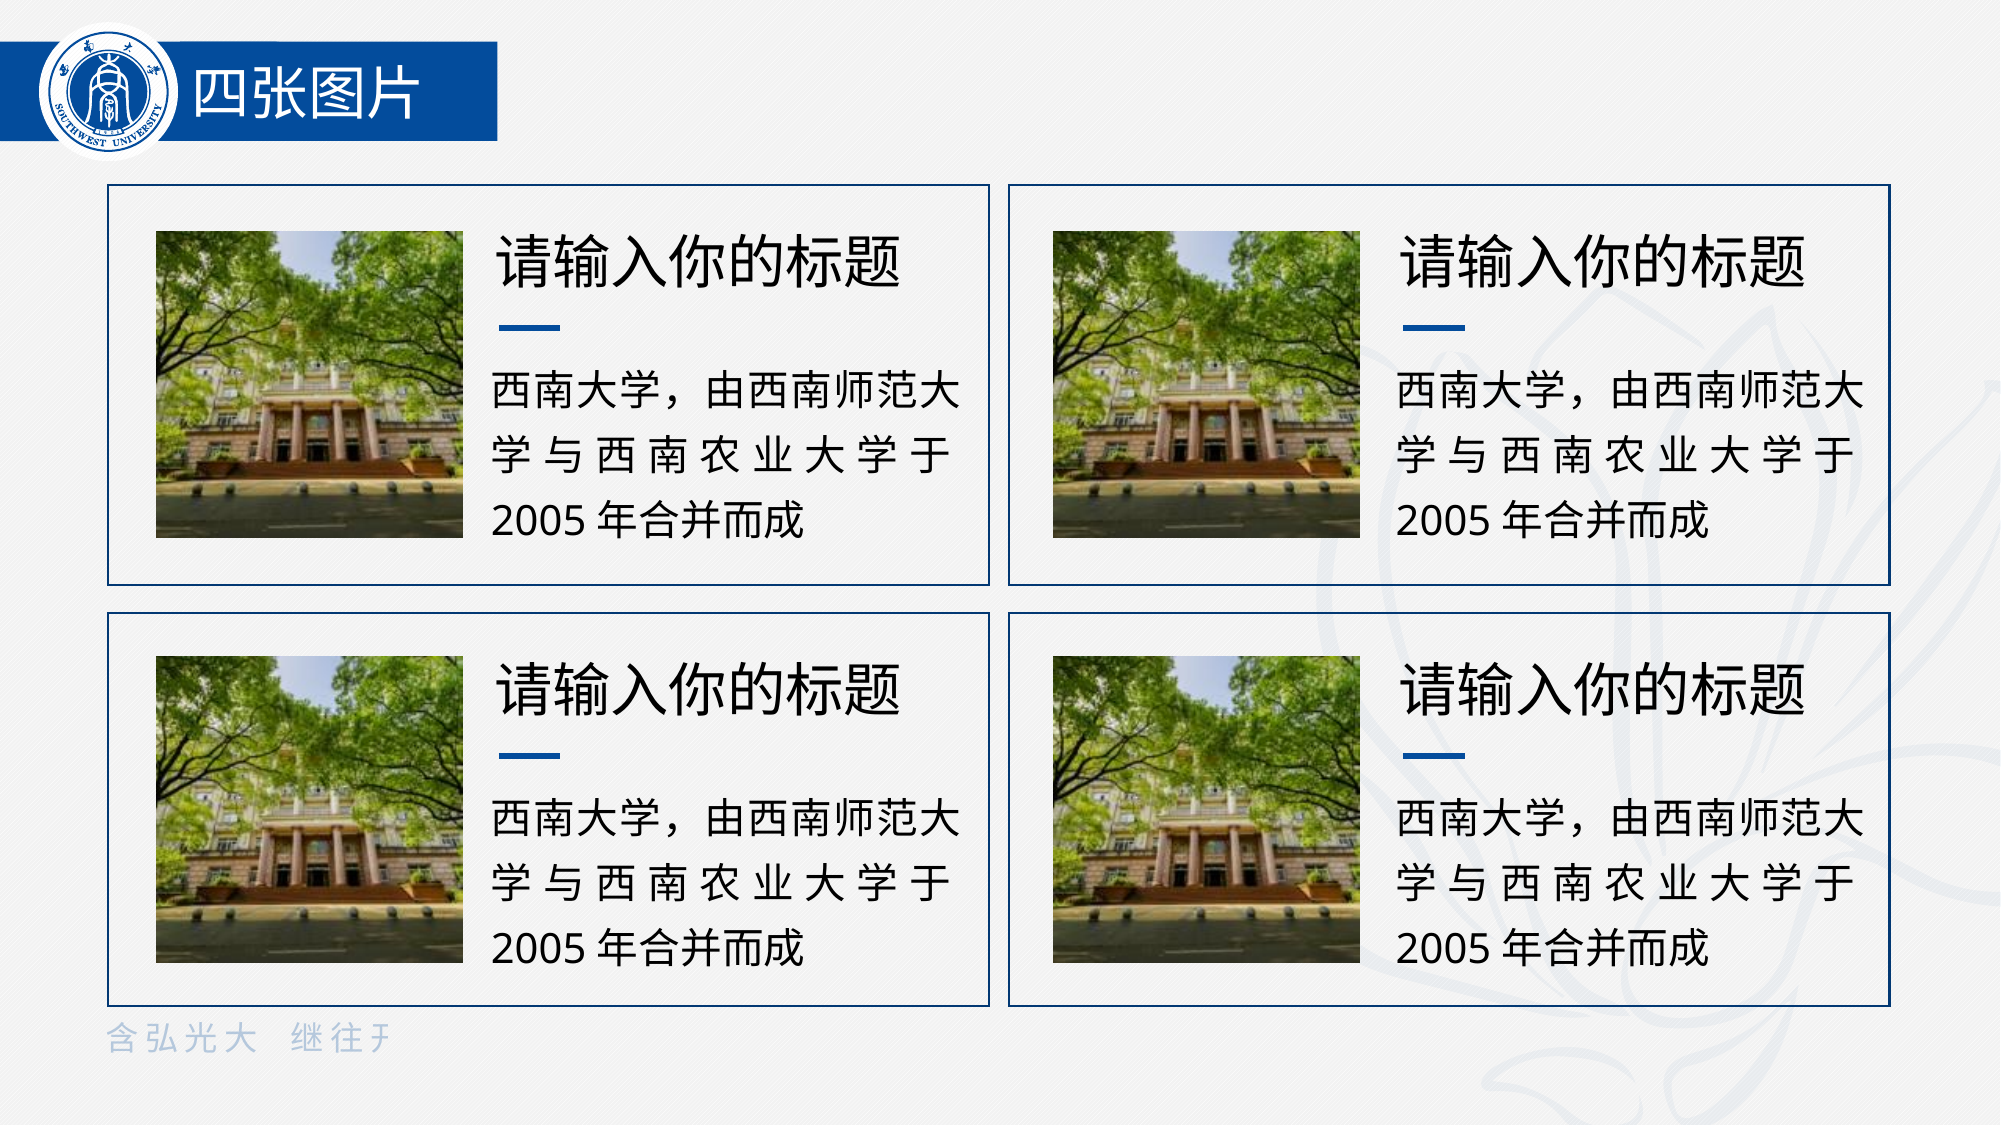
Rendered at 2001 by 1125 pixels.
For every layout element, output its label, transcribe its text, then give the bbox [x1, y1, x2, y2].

picture [1053, 231, 1360, 538]
list 四张图片 [180, 41, 498, 141]
text_box 请输入你的标题 [1383, 217, 1837, 303]
text_box 请输入你的标题 [1383, 646, 1837, 731]
text_box 西南大学，由西南师范大学与西南农业大学于2005年合并而成 [1380, 769, 1881, 980]
text_box 请输入你的标题 [479, 646, 933, 731]
text_box 请输入你的标题 [479, 217, 933, 303]
picture [156, 656, 463, 963]
text_box 西南大学，由西南师范大学与西南农业大学于2005年合并而成 [476, 769, 976, 980]
text_box 西南大学，由西南师范大学与西南农业大学于2005年合并而成 [476, 341, 976, 551]
text_box 西南大学，由西南师范大学与西南农业大学于2005年合并而成 [1380, 341, 1881, 551]
picture [1053, 656, 1360, 963]
picture [156, 231, 463, 538]
